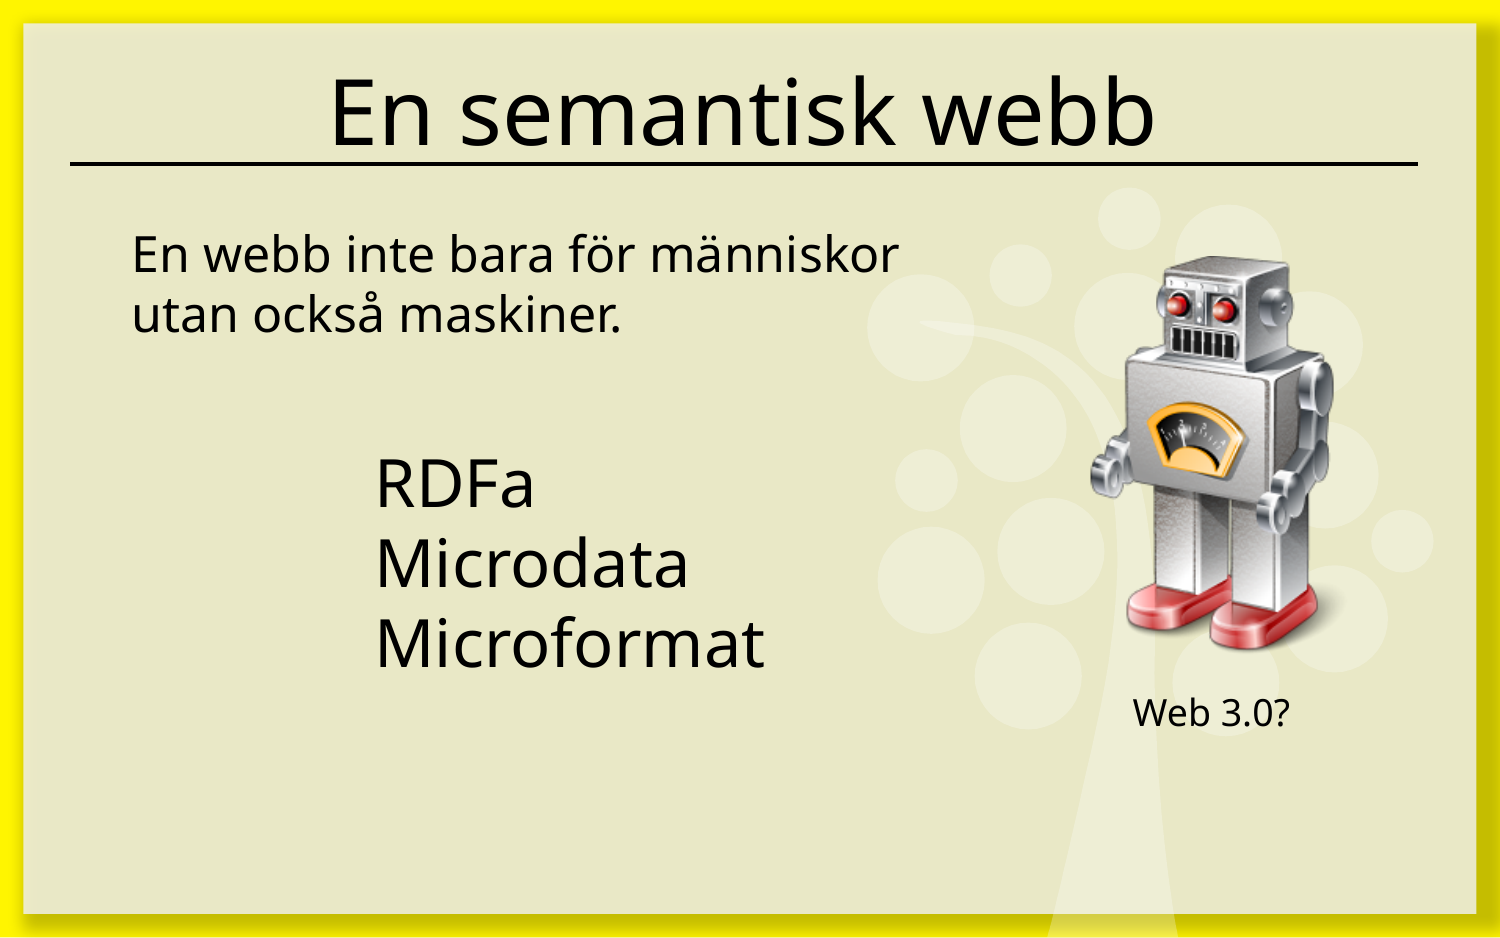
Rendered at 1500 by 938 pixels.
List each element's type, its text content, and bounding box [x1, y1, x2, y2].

text_box RDFa Microdata Microformat [359, 433, 781, 688]
picture [1022, 255, 1424, 657]
subtitle En webb inte bara för människor utan också maskiner. [117, 214, 1023, 455]
text_box Web 3.0? [1118, 681, 1306, 742]
title En semantisk webb [105, 46, 1381, 174]
